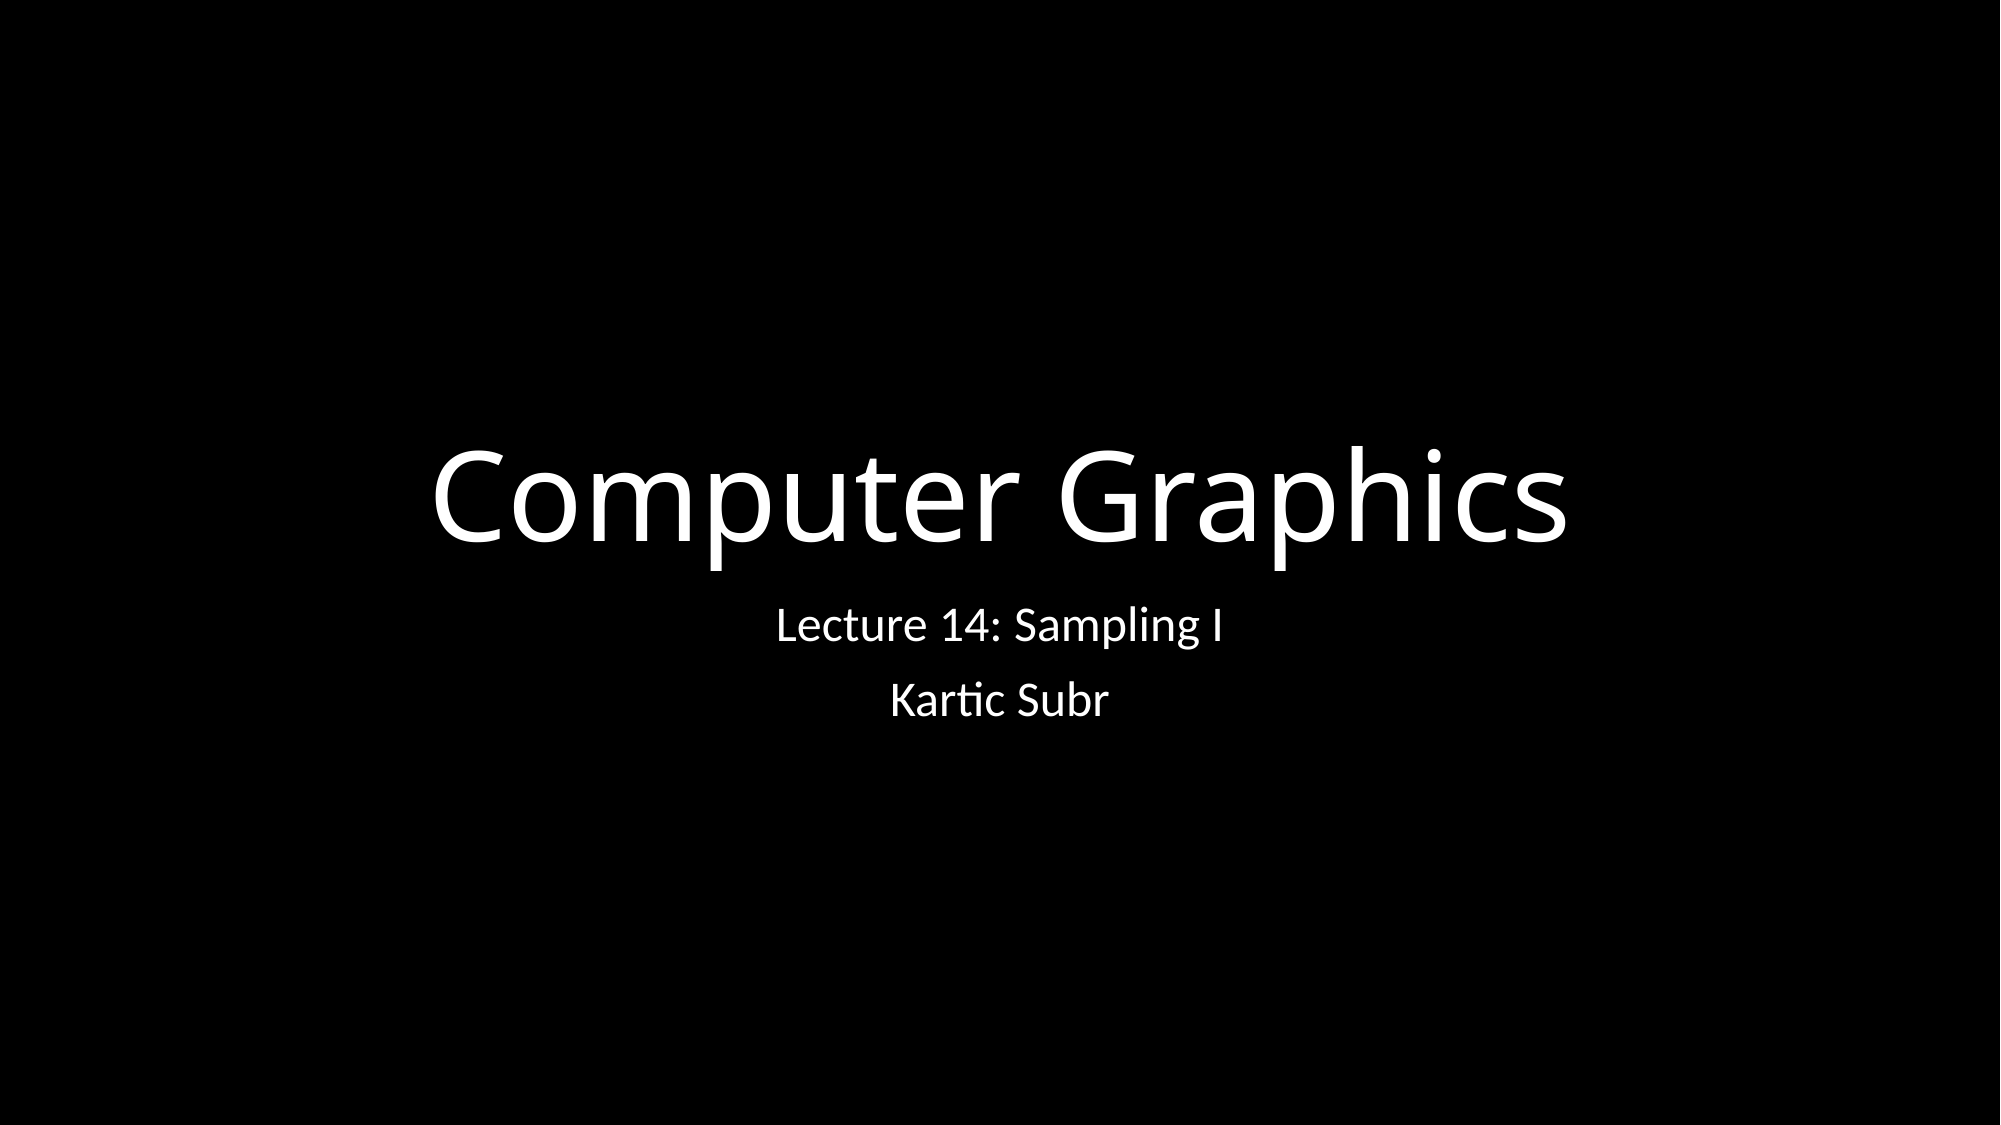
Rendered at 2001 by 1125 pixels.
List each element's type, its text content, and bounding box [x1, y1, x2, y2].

subtitle Lecture 14: Sampling I Kartic Subr [249, 590, 1750, 863]
title Computer Graphics [249, 184, 1750, 576]
